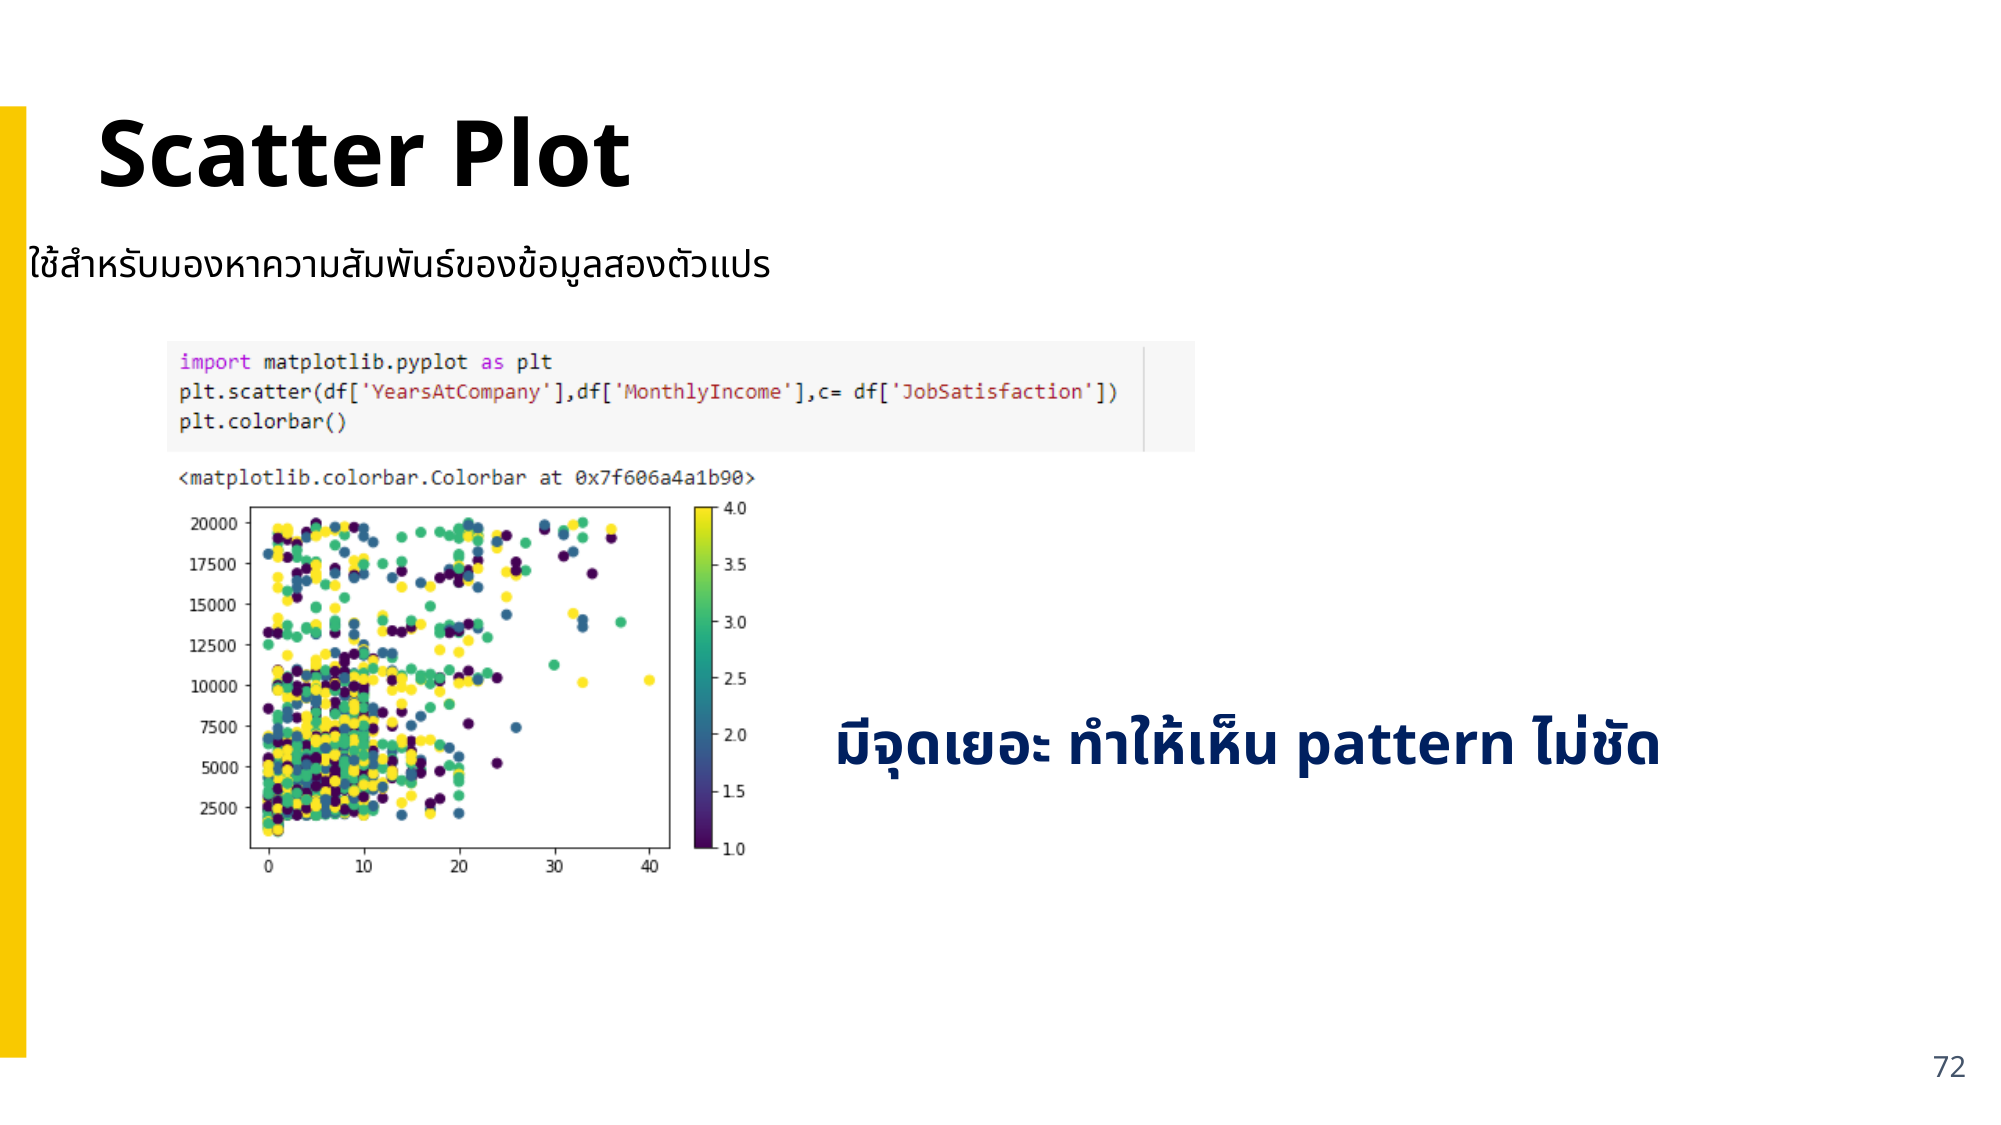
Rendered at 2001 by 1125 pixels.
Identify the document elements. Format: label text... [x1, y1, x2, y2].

text_box มีจุดเยอะ ทำให้เห็น pattern ไม่ชัด [1195, 699, 1678, 784]
text_box Scatter Plot [82, 59, 1918, 253]
text_box 72 [1531, 1038, 1982, 1098]
text_box [0, 105, 27, 1059]
text_box ใช้สำหรับมองหาความสัมพันธ์ของข้อมูลสองตัวแปร [14, 232, 787, 292]
picture [167, 341, 1195, 893]
